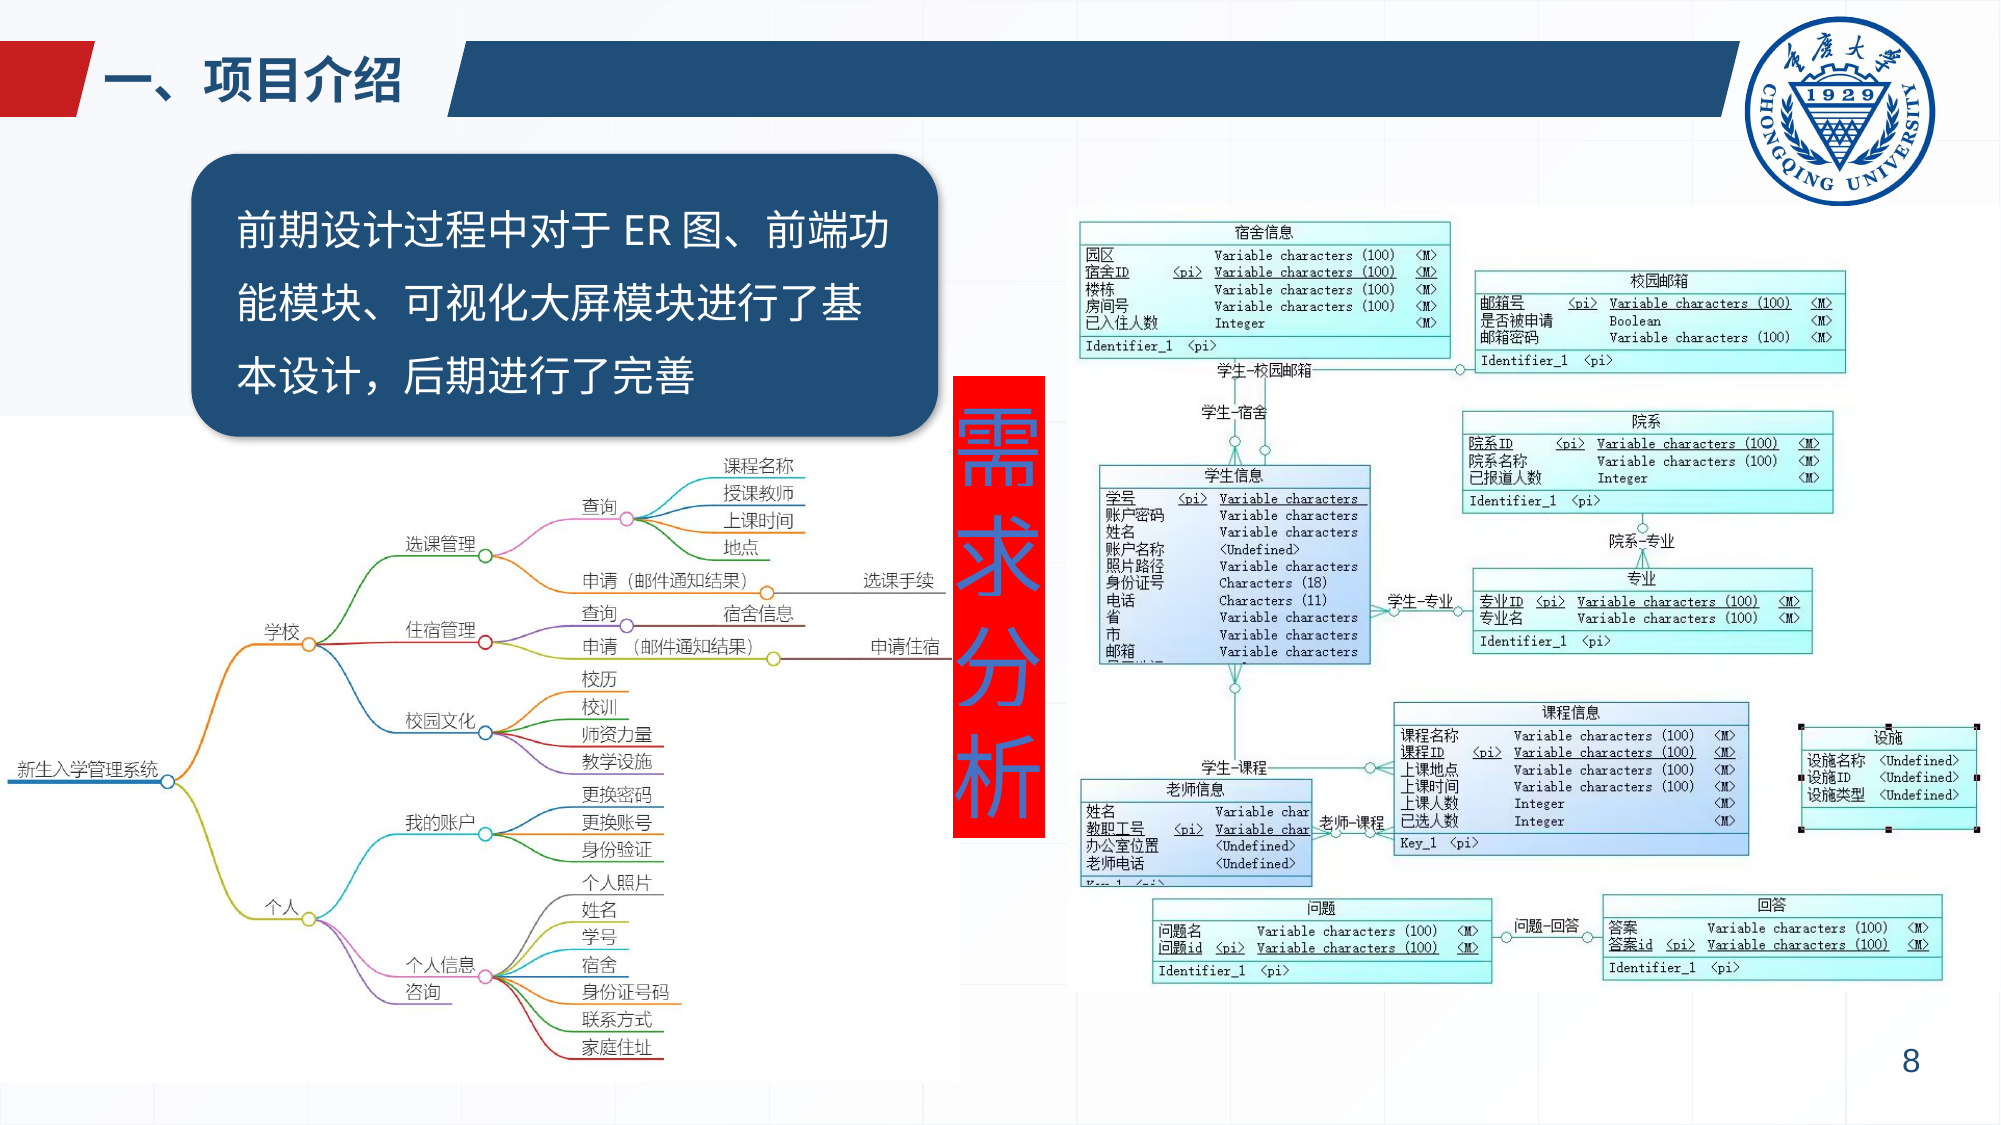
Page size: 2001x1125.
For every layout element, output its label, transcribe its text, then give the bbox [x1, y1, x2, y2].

picture [0, 416, 959, 1083]
text_box [190, 152, 940, 416]
text_box 一、项目介绍 [88, 41, 419, 116]
picture [1067, 16, 2000, 992]
text_box 需求分析 [938, 383, 1067, 829]
text_box 前期设计过程中对于ER图、前端功能模块、可视化大屏模块进行了基本设计，后期进行了完善 [222, 173, 908, 416]
